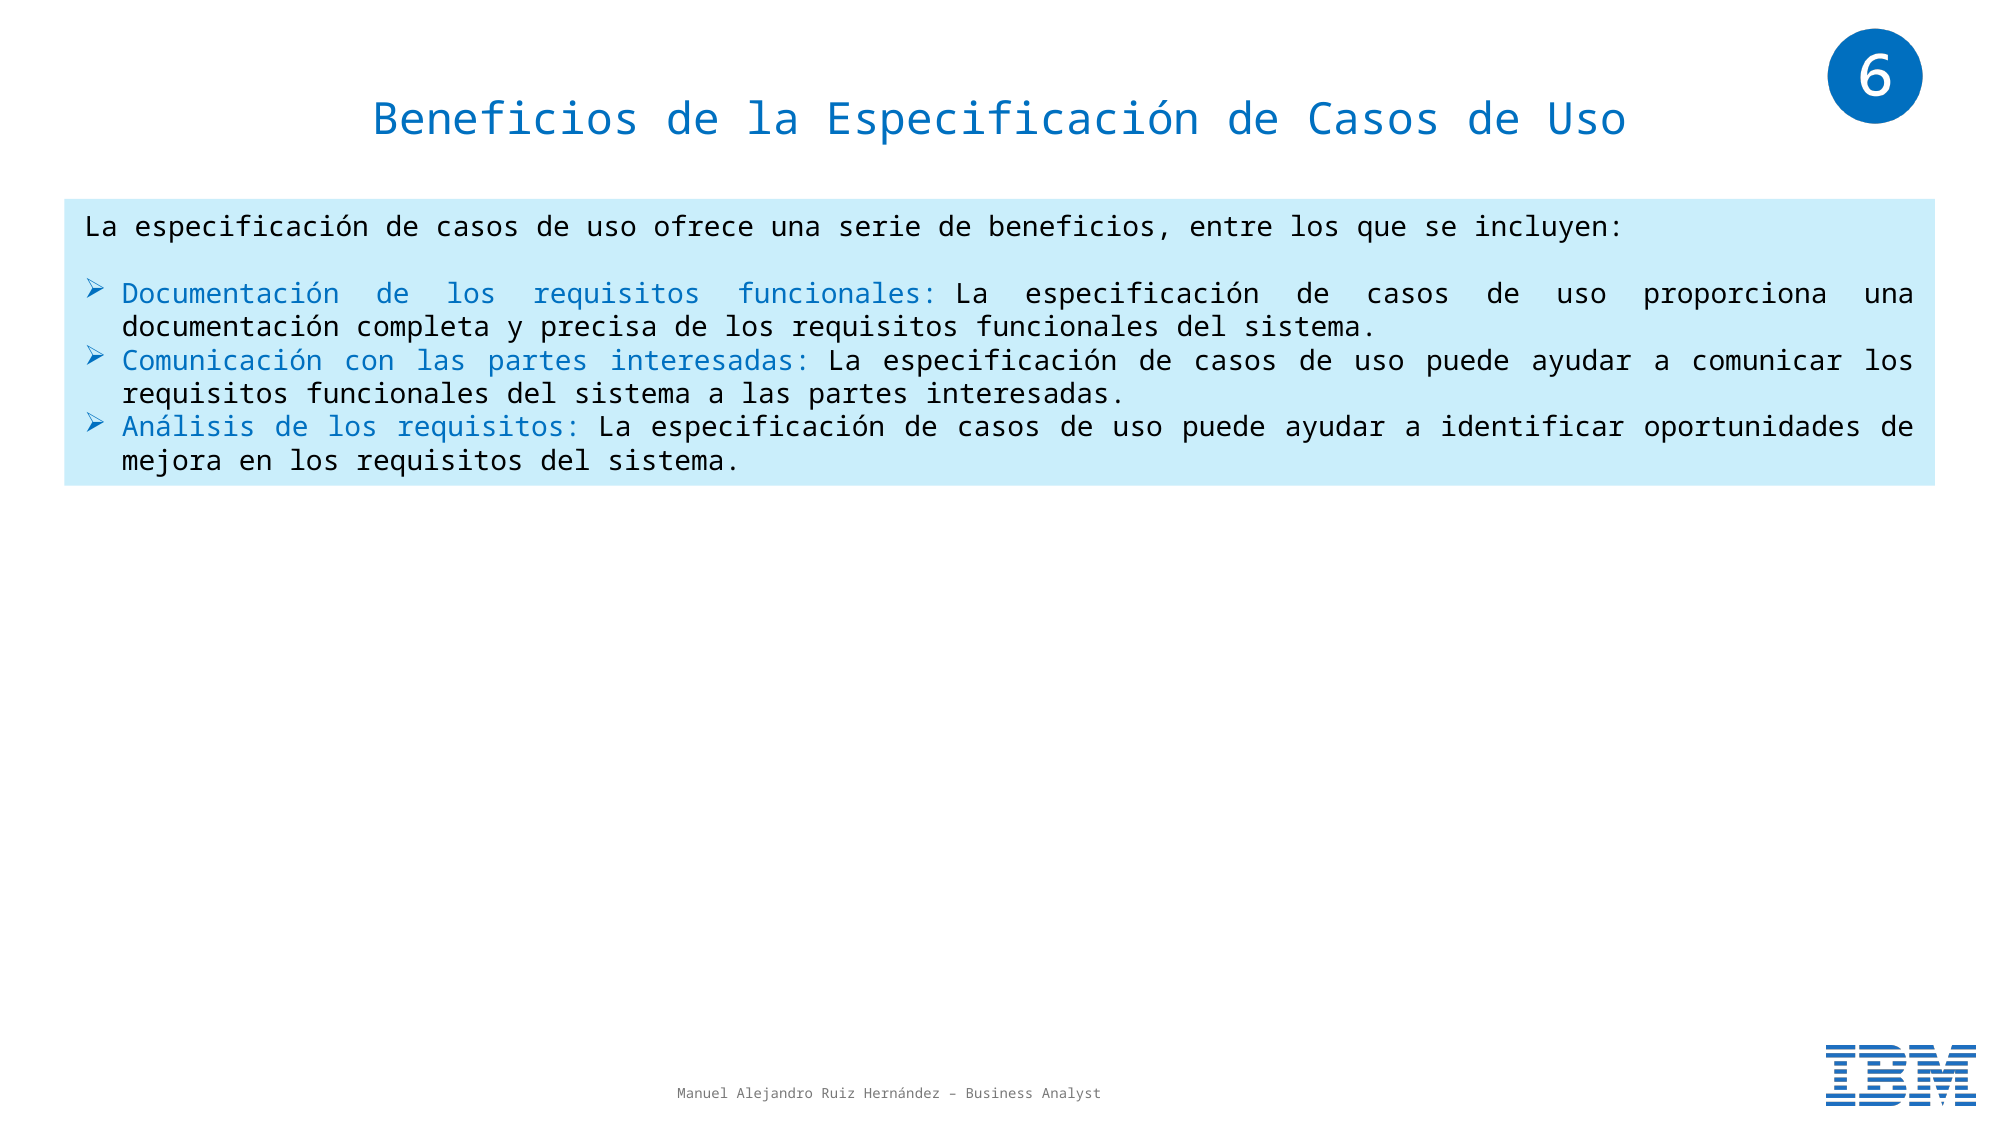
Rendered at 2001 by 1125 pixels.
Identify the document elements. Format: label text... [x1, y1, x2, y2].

picture [1814, 16, 1935, 137]
text_box La especificación de casos de uso ofrece una serie de beneficios, entre los que se incluyen: Documentación de los requisitos funcionales: La especificación de casos de uso proporciona una documentación completa y precisa de los requisitos funcionales del sistema. Comunicación con las partes interesadas: La especificación de casos de uso puede ayudar a comunicar los requisitos funcionales del sistema a las partes interesadas. Análisis de los requisitos: La especificación de casos de uso puede ayudar a identificar oportunidades de mejora en los requisitos del sistema. [63, 198, 1936, 487]
picture [1826, 1045, 1977, 1107]
text_box Beneficios de la Especificación de Casos de Uso [312, 80, 1691, 154]
footer Manuel Alejandro Ruiz Hernández – Business Analyst [662, 1063, 1338, 1124]
